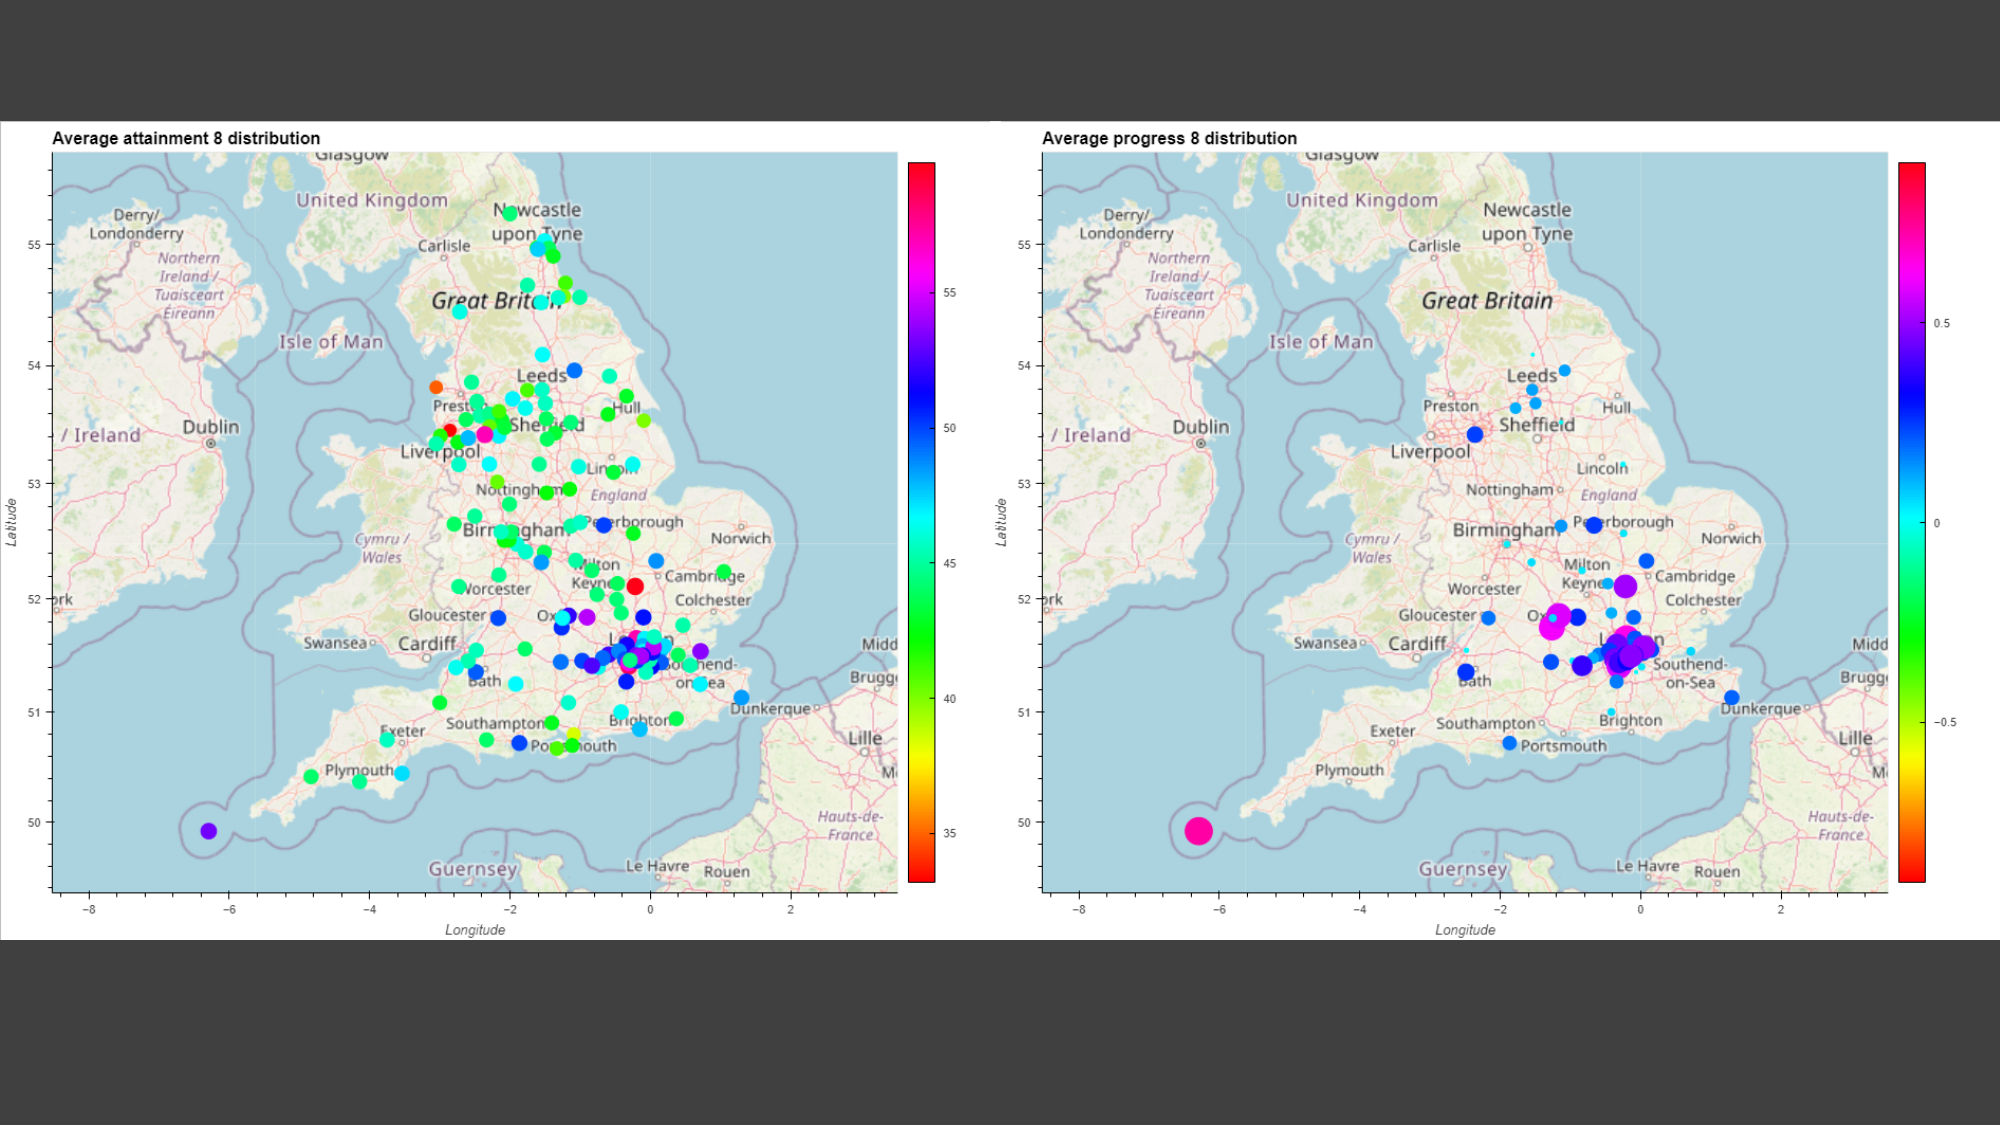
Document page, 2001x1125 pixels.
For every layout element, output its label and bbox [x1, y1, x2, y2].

picture [990, 121, 2000, 940]
list [0, 121, 990, 940]
